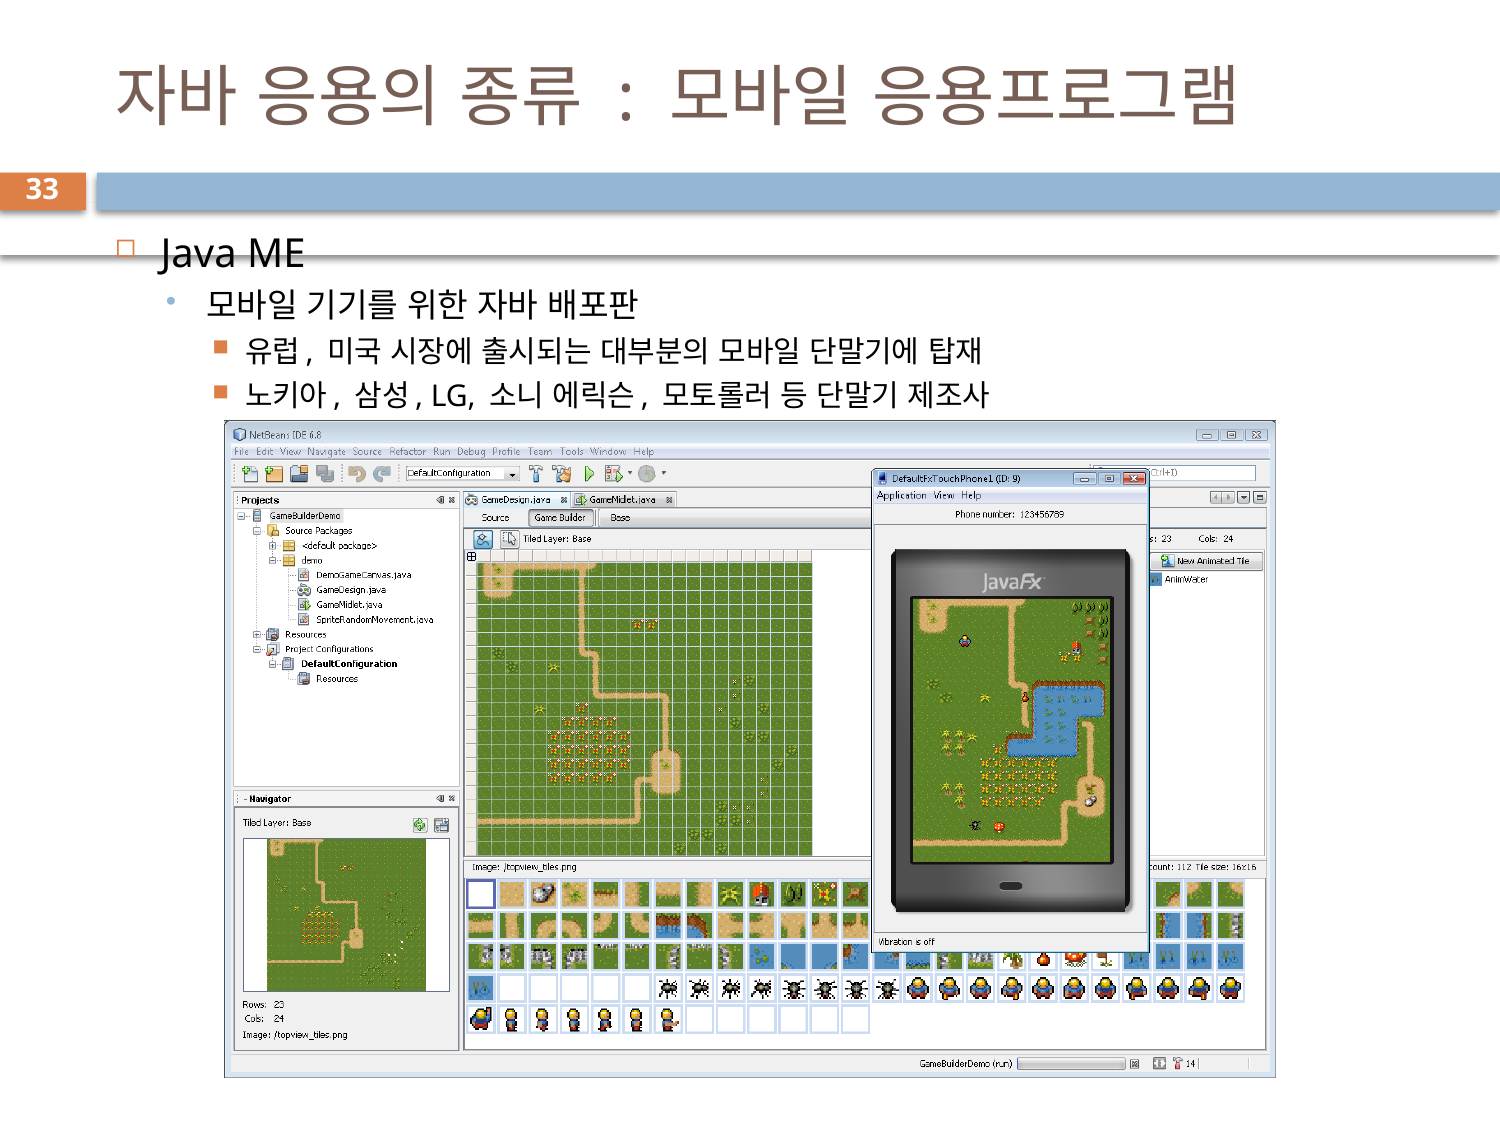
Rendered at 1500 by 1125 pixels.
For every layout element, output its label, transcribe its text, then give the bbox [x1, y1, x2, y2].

text_box [0, 0, 1500, 75]
slide_number 33 [0, 170, 87, 211]
title 자바 응용의 종류 : 모바일 응용프로그램 [100, 75, 1438, 149]
picture [223, 420, 1276, 1078]
list Java ME 모바일 기기를 위한 자바 배포판 유럽, 미국 시장에 출시되는 대부분의 모바일 단말기에 탑재 노키아, 삼성, LG, 소니 에릭슨, 모토롤러 등 단말기 제조사 [100, 219, 1438, 421]
